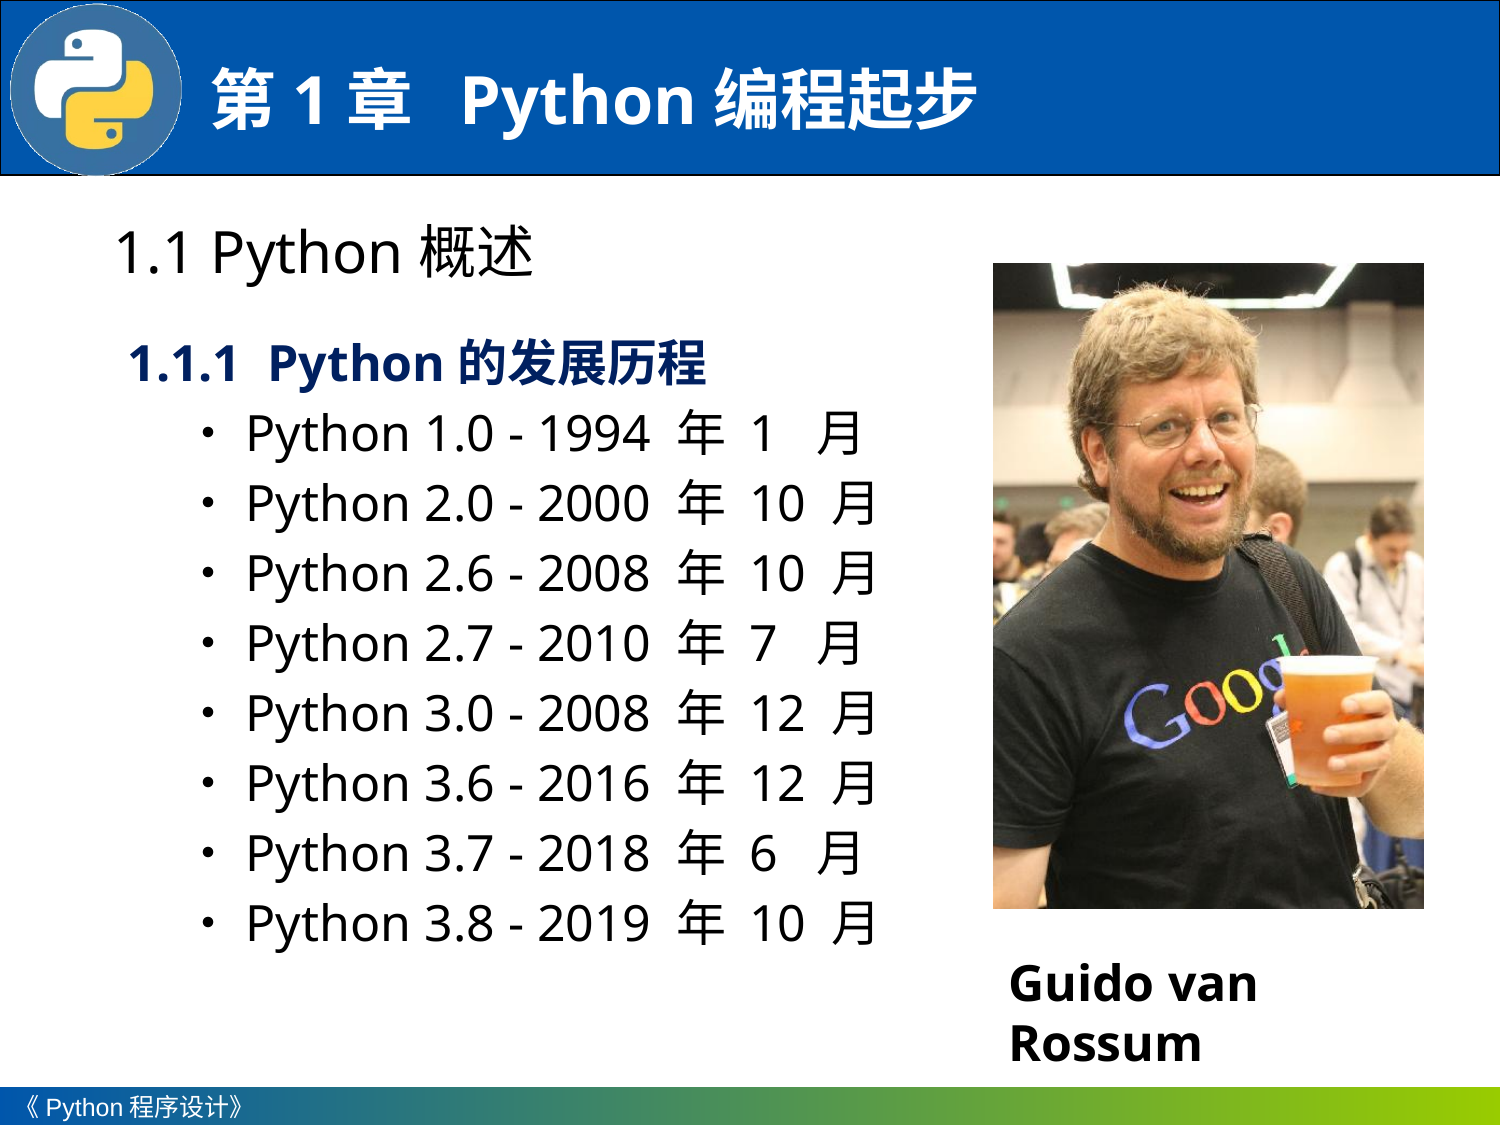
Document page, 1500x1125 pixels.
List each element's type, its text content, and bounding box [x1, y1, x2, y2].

picture [5, 0, 184, 178]
text_box 1.1 Python概述 [98, 208, 716, 303]
text_box 1.1.1 Python的发展历程 ・Python 1.0 - 1994 年 1 月 ・Python 2.0 - 2000 年 10 月 ・Python 2.6 - 2008 年 10 月 ・Python 2.7 - 2010 年 7 月 ・Python 3.0 - 2008 年 12 月 ・Python 3.6 - 2016 年 12 月 ・Python 3.7 - 2018 年 6 月 ・Python 3.8 - 2019 年 10 月 [112, 302, 1450, 1083]
picture [993, 263, 1424, 909]
text_box Guido van Rossum [993, 944, 1440, 1079]
